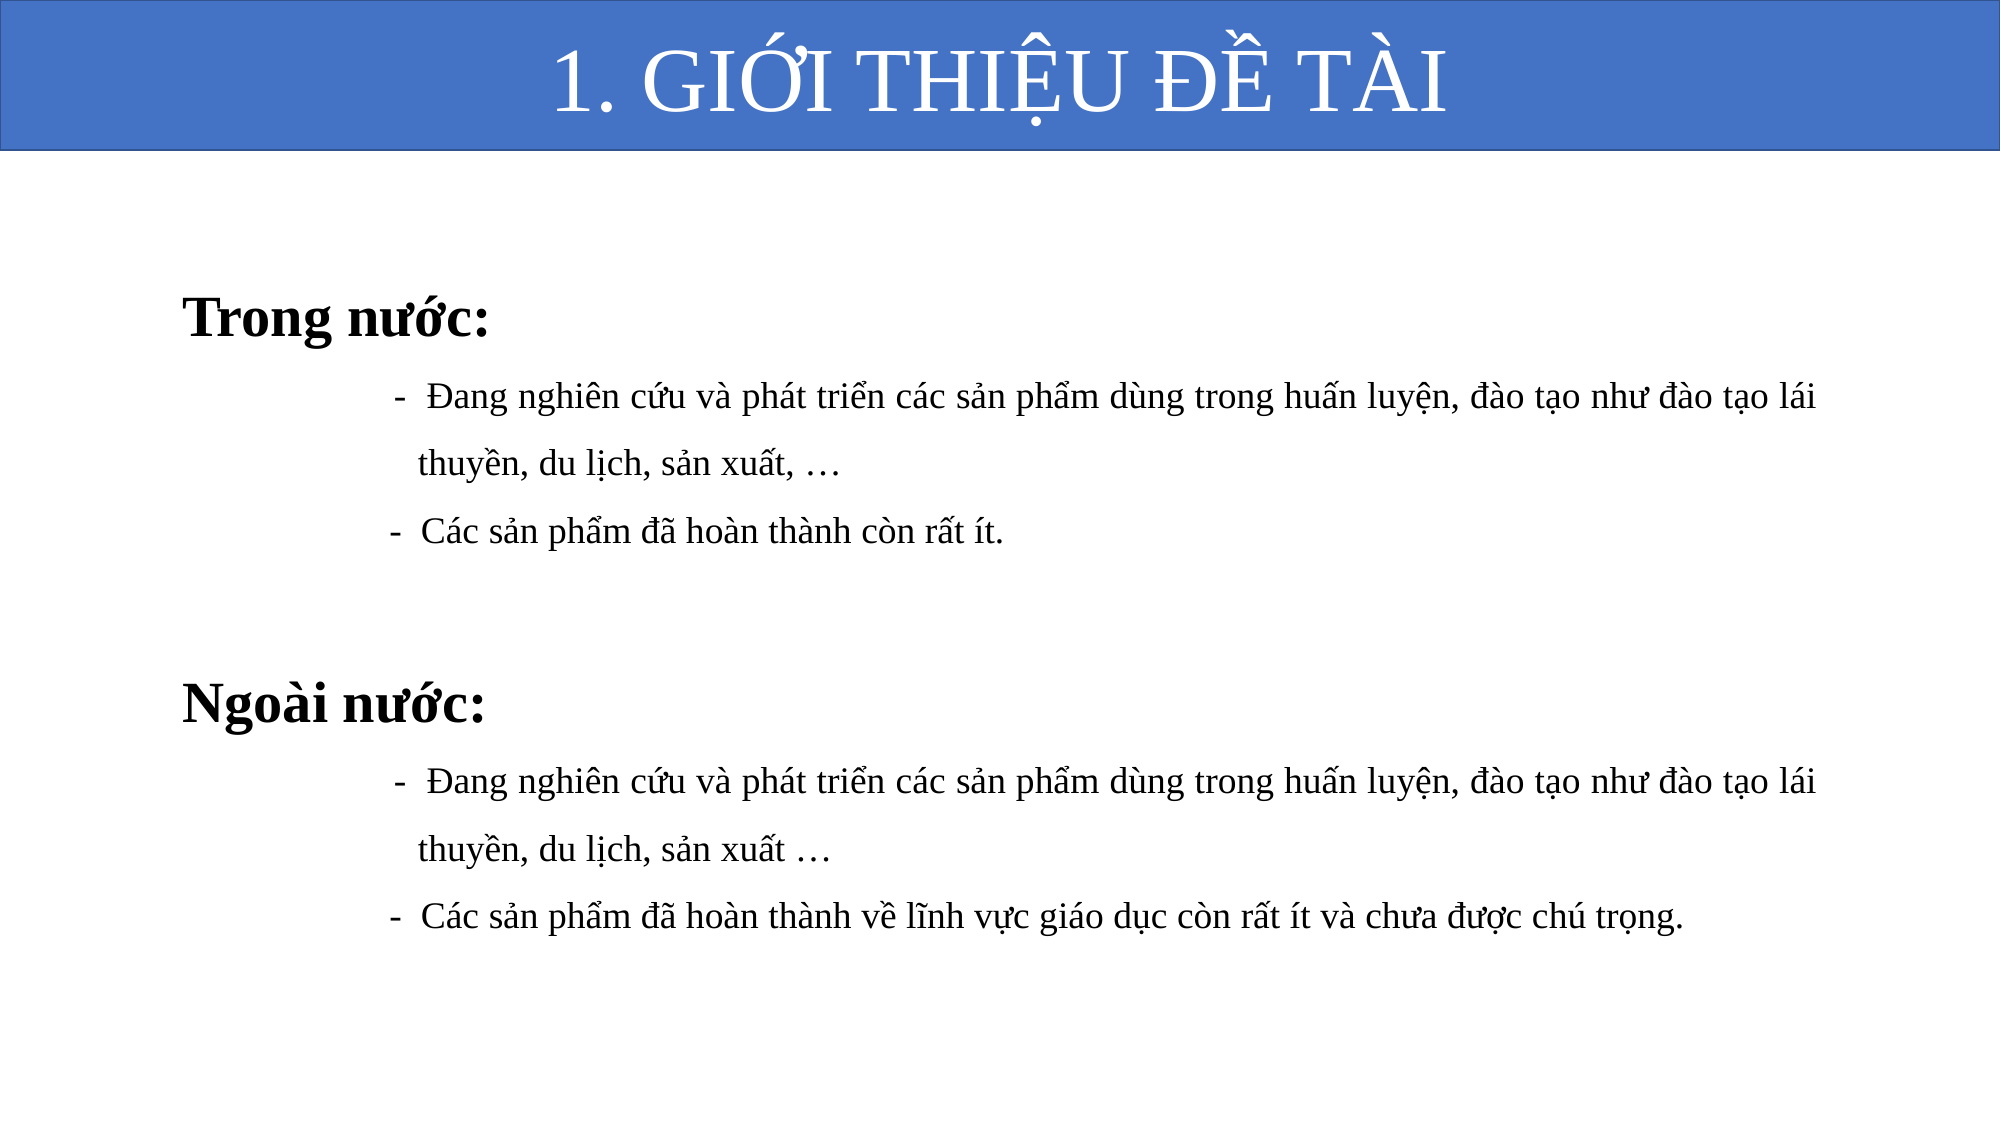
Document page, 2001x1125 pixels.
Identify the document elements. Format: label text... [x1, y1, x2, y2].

text_box Trong nước: - Đang nghiên cứu và phát triển các sản phẩm dùng trong huấn luyện, đào tạo như đào tạo lái thuyền, du lịch, sản xuất, … - Các sản phẩm đã hoàn thành còn rất ít. [167, 235, 1898, 559]
text_box Ngoài nước: - Đang nghiên cứu và phát triển các sản phẩm dùng trong huấn luyện, đào tạo như đào tạo lái thuyền, du lịch, sản xuất … - Các sản phẩm đã hoàn thành về lĩnh vực giáo dục còn rất ít và chưa được chú trọng. [167, 621, 1898, 944]
text_box 1. GIỚI THIỆU ĐỀ TÀI [0, 0, 2000, 150]
